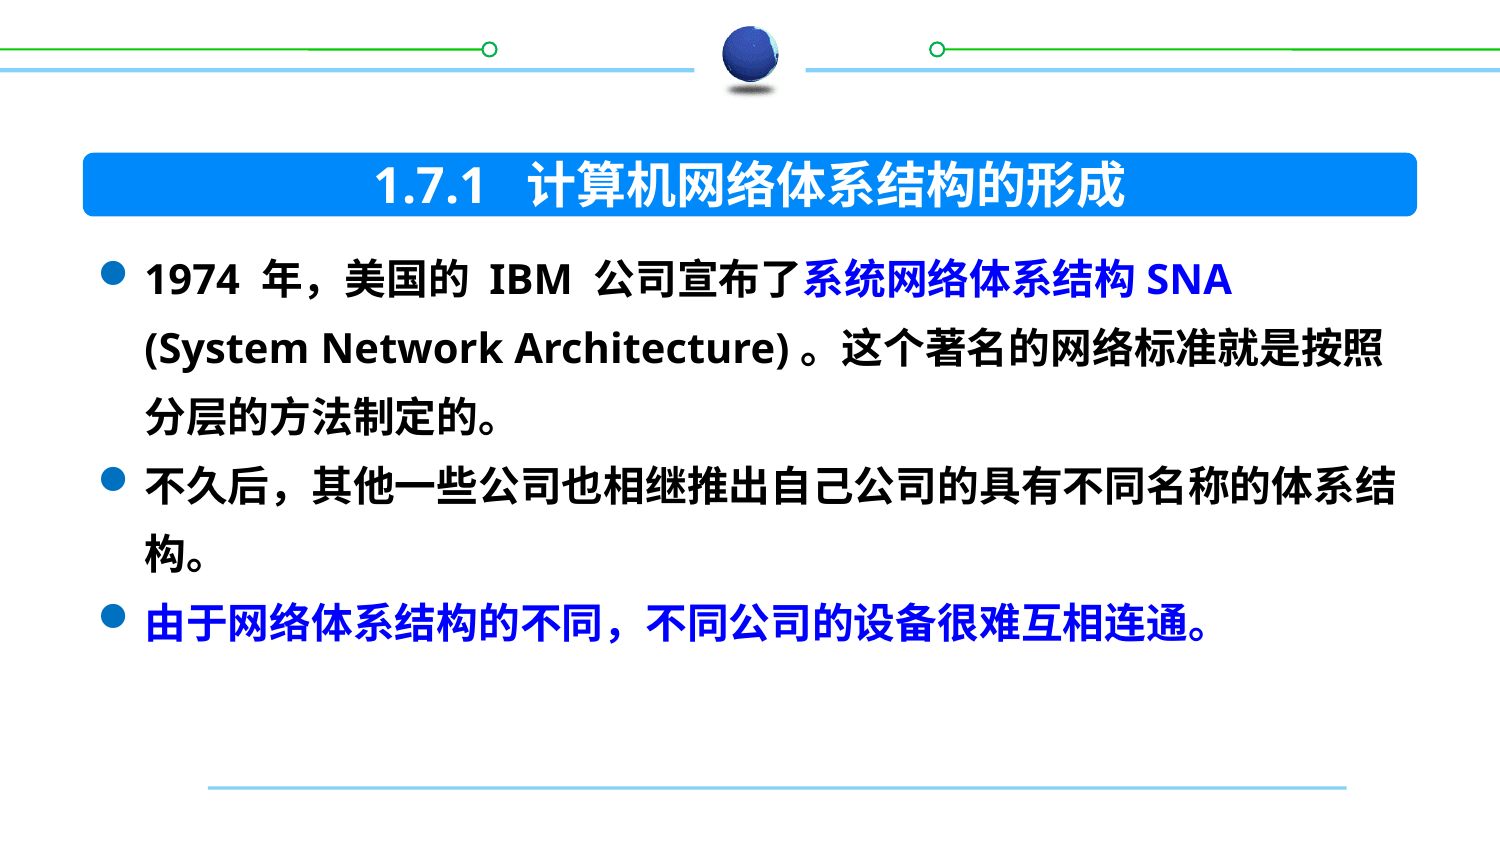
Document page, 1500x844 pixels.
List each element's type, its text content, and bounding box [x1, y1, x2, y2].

text_box [82, 152, 359, 217]
picture [720, 24, 780, 100]
text_box 1974 年，美国的 IBM 公司宣布了系统网络体系结构SNA (System Network Architecture)。这个著名的网络标准就是按照分层的方法制定的。 不久后，其他一些公司也相继推出自己公司的具有不同名称的体系结构。 由于网络体系结构的不同，不同公司的设备很难互相连通。 [82, 227, 1418, 655]
text_box 1.7.1 计算机网络体系结构的形成 [359, 145, 1141, 221]
text_box [1141, 152, 1418, 217]
